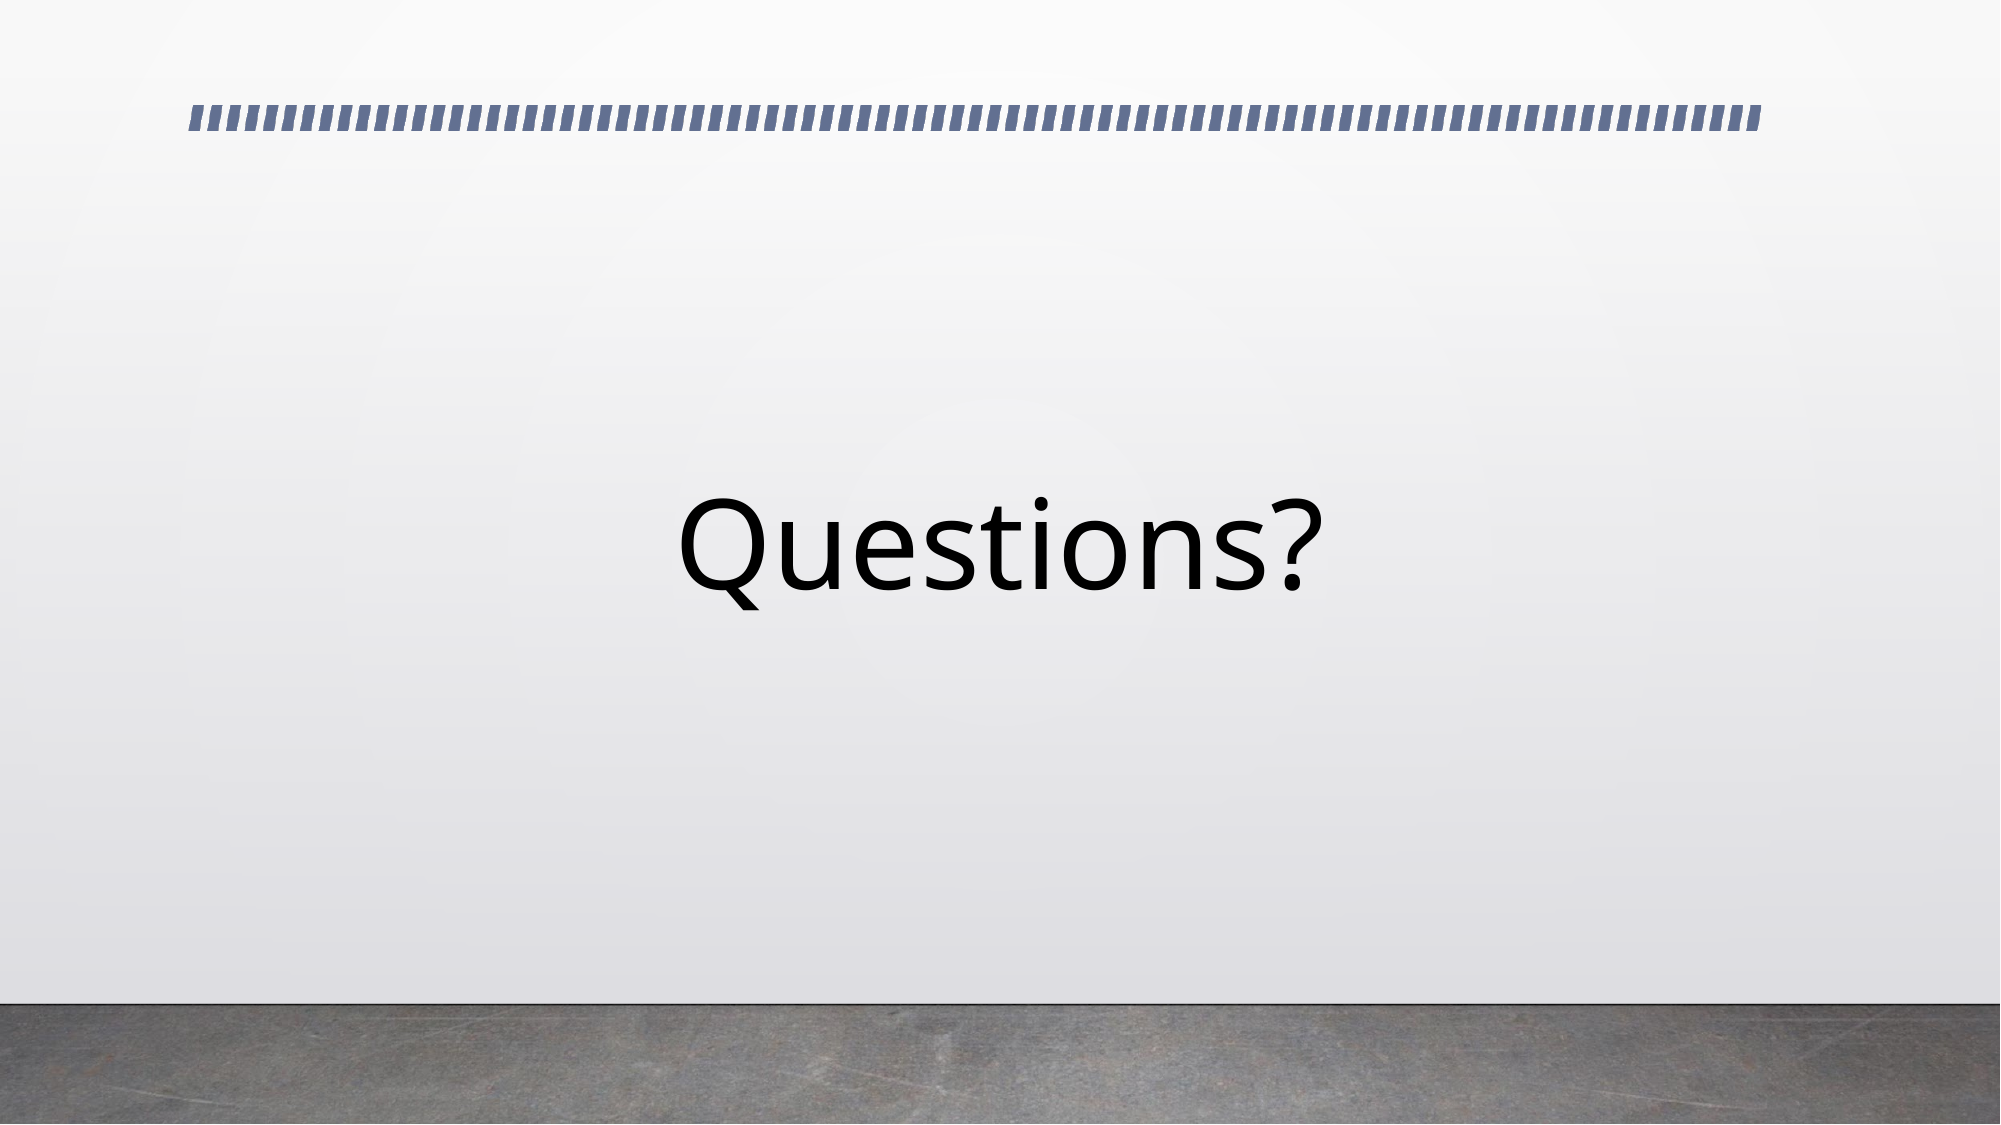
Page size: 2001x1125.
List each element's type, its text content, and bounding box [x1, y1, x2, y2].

title Questions? [0, 288, 2000, 625]
picture [186, 105, 1762, 131]
picture [0, 1004, 2000, 1124]
